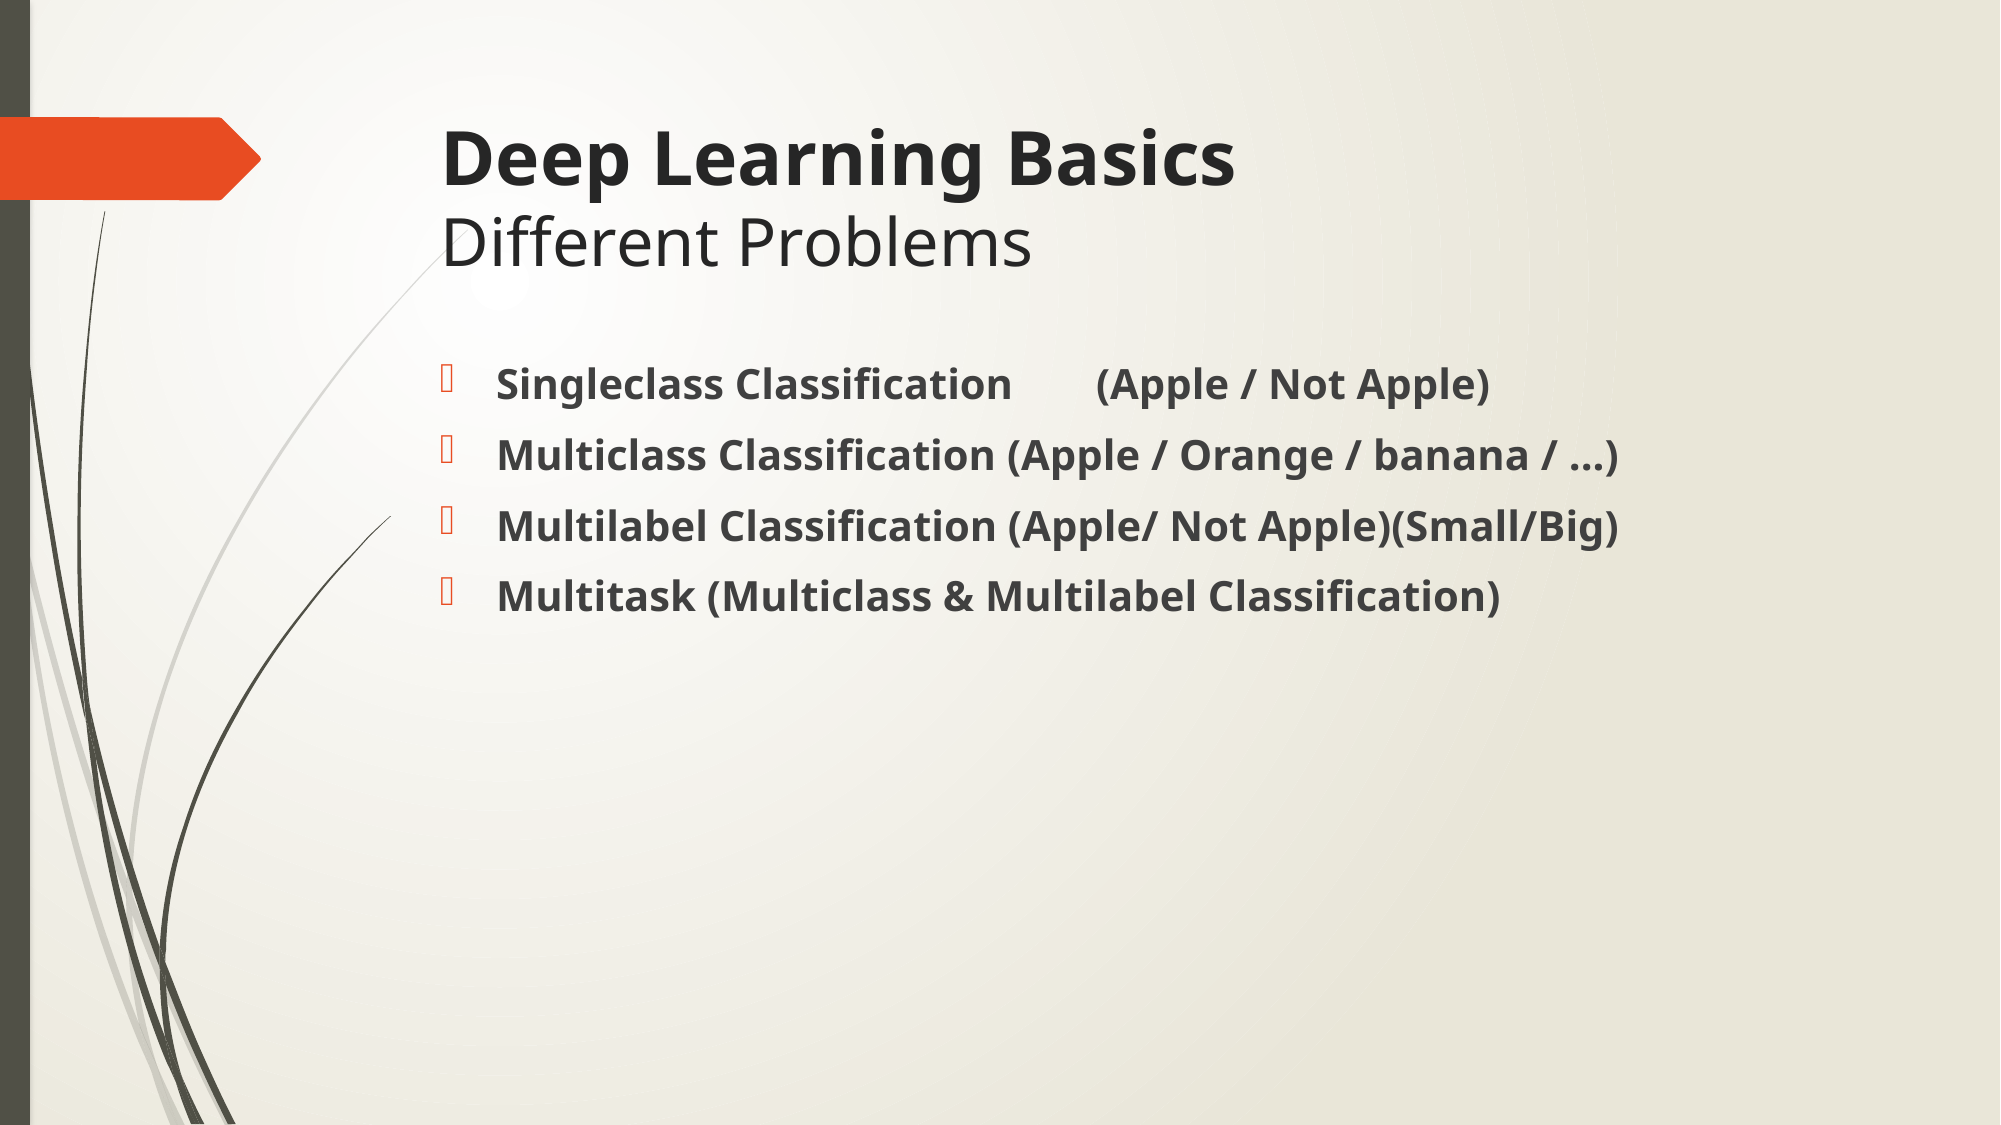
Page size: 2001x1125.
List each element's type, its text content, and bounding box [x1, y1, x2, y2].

title Deep Learning Basics Different Problems [425, 102, 1888, 313]
list Singleclass Classification (Apple / Not Apple) Multiclass Classification (Apple / Orange / banana / ...) Multilabel Classification (Apple/ Not Apple)(Small/Big) Multitask (Multiclass & Multilabel Classification) [424, 350, 1888, 970]
